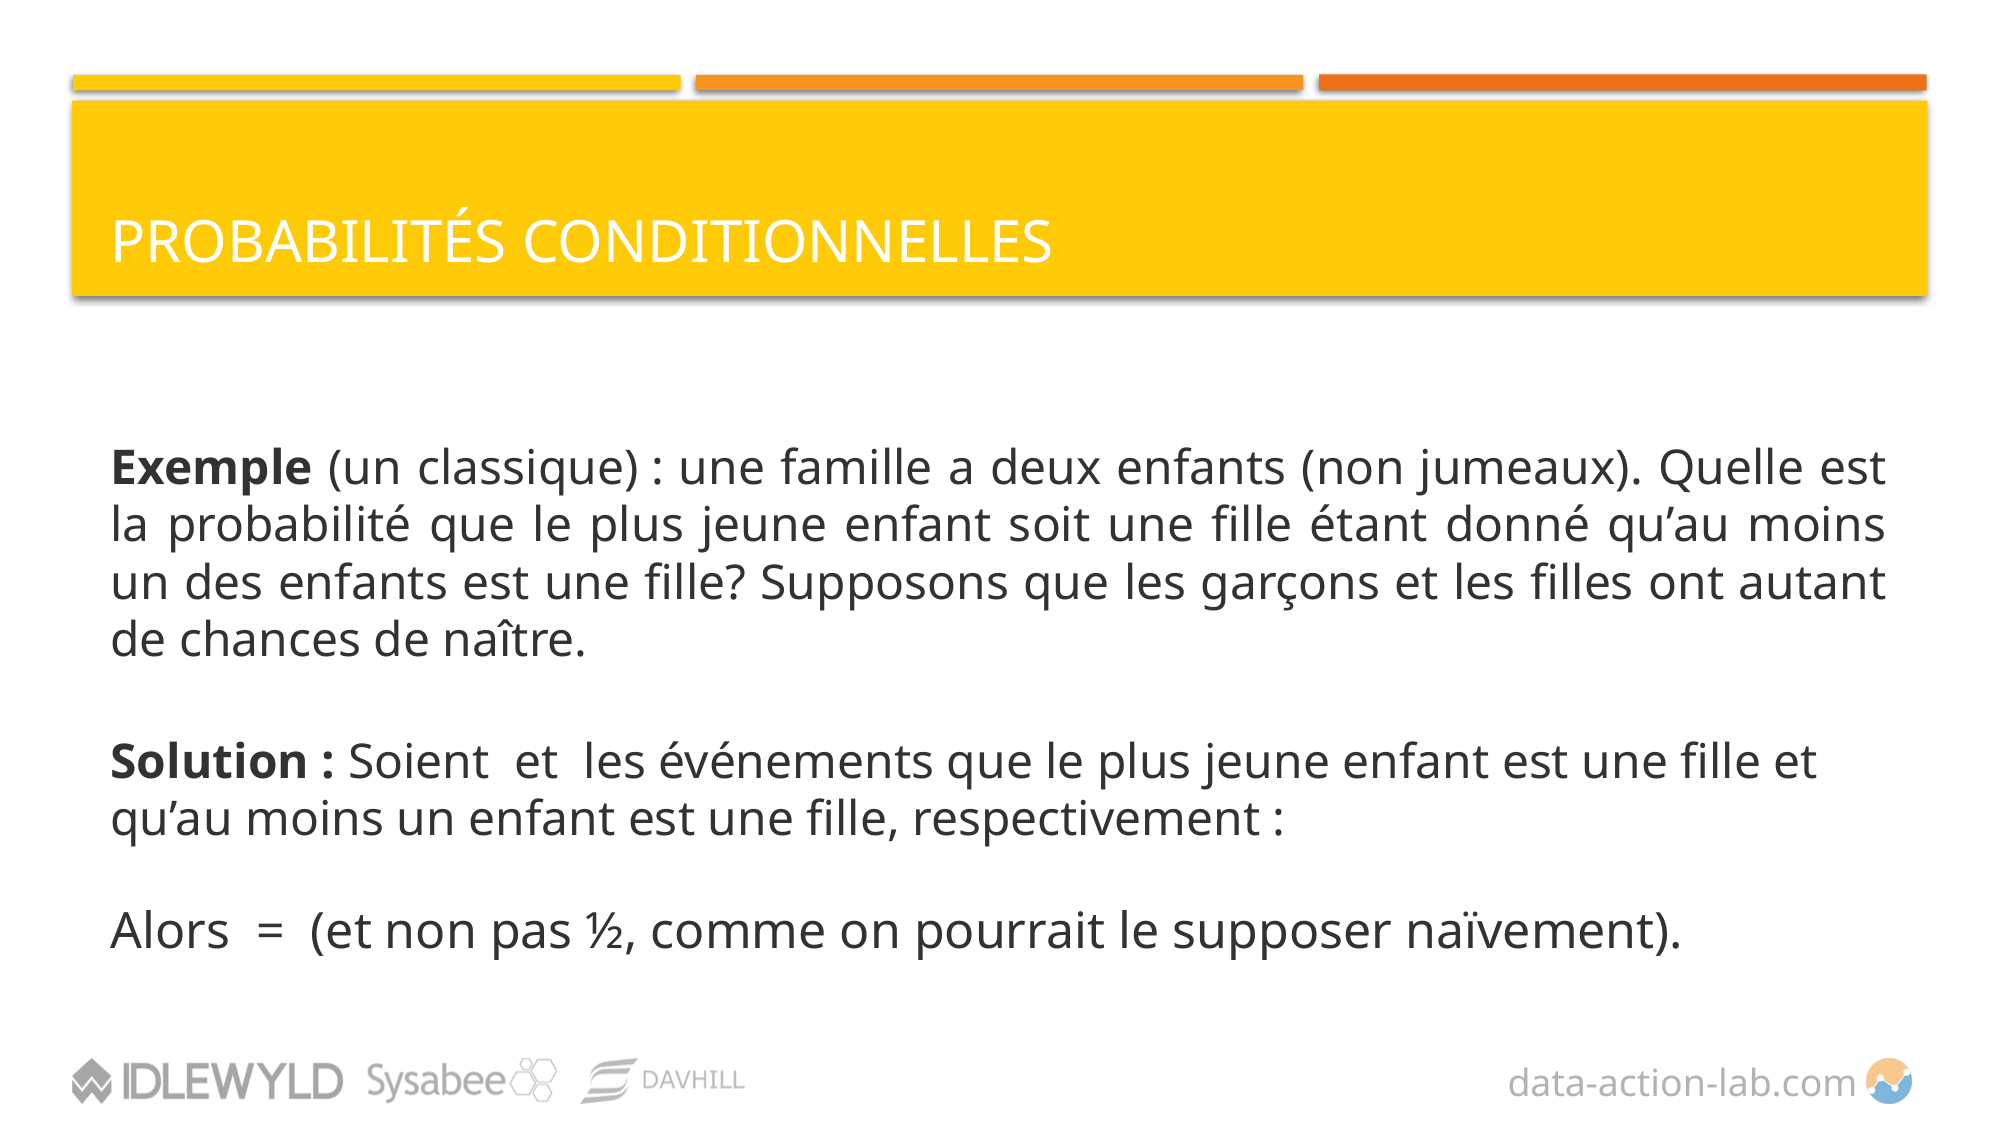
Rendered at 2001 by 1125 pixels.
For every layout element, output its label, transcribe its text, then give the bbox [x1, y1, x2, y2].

title Probabilités conditionnelles [95, 115, 1905, 282]
picture [72, 1058, 745, 1104]
